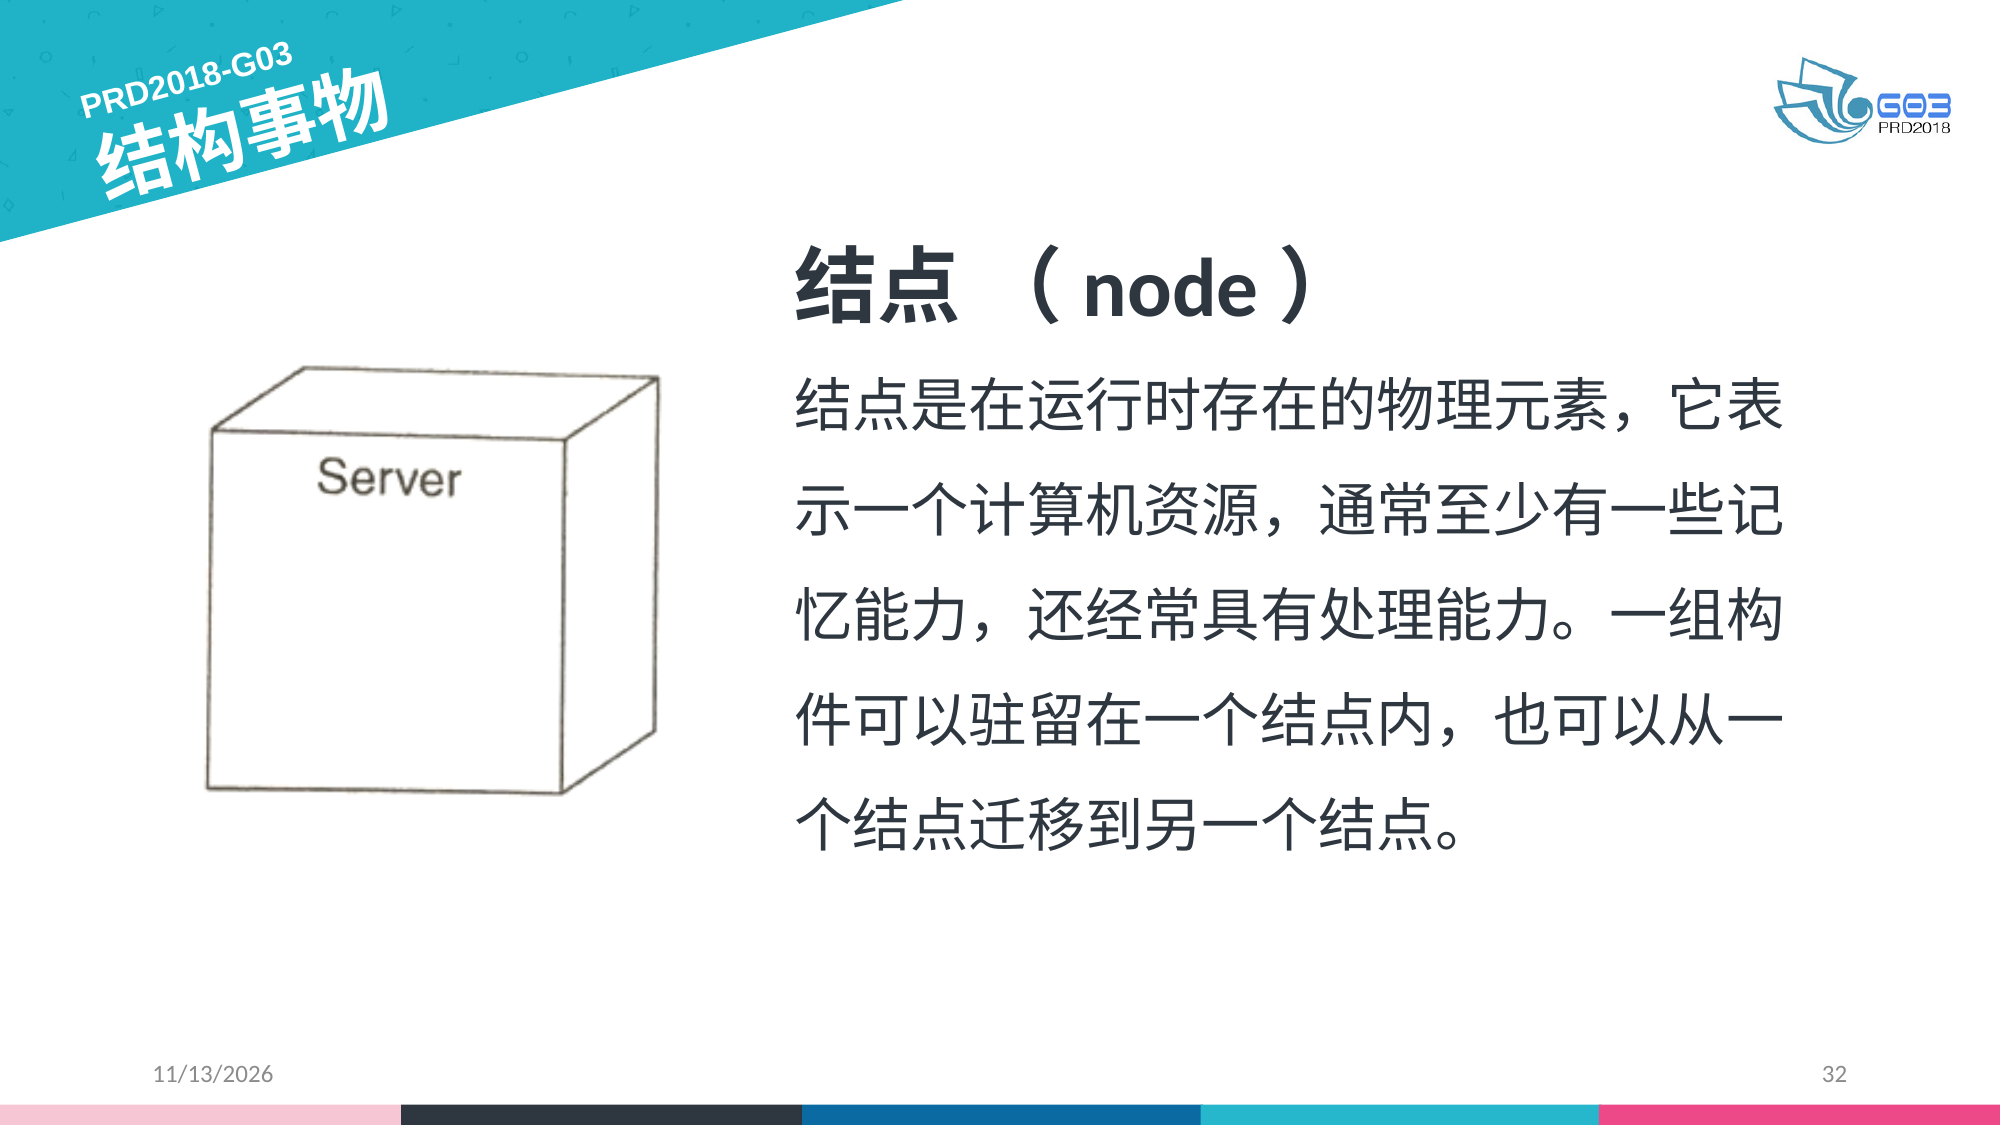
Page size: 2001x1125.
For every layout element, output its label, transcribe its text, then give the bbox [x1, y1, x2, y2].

text_box 结点 （node） 结点是在运行时存在的物理元素，它表示一个计算机资源，通常至少有一些记忆能力，还经常具有处理能力。一组构件可以驻留在一个结点内，也可以从一个结点迁移到另一个结点。 [779, 176, 1846, 866]
picture [1758, 2, 1967, 210]
text_box [0, 0, 366, 243]
text_box PRD2018-G03 结构事物 [59, 0, 416, 224]
slide_number 32 [1412, 1042, 1863, 1103]
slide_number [137, 1042, 588, 1103]
picture [164, 321, 712, 838]
text_box [379, 0, 904, 131]
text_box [0, 1104, 2000, 1125]
